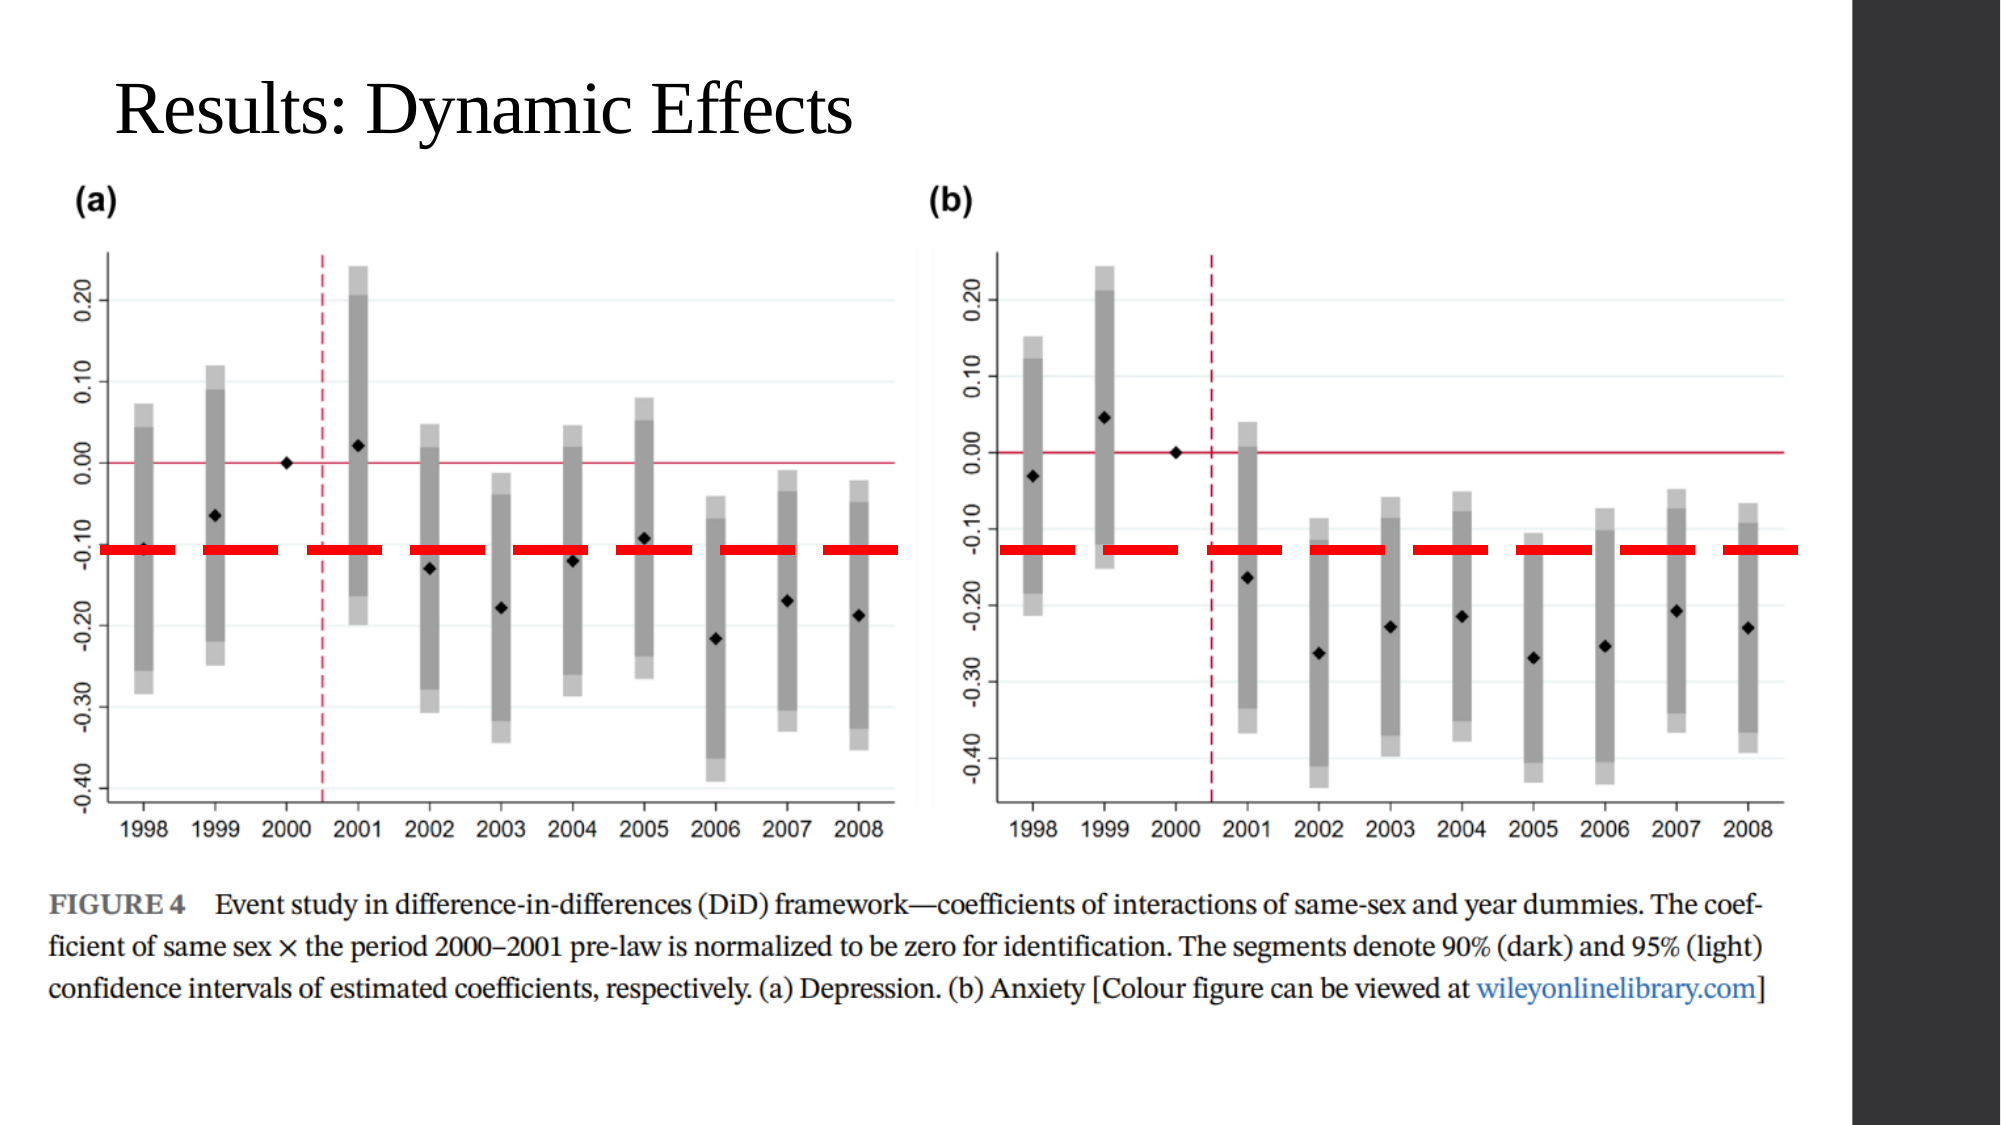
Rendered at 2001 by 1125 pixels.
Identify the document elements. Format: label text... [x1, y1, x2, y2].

title Results: Dynamic Effects [99, 55, 1813, 153]
picture [24, 157, 1813, 1019]
